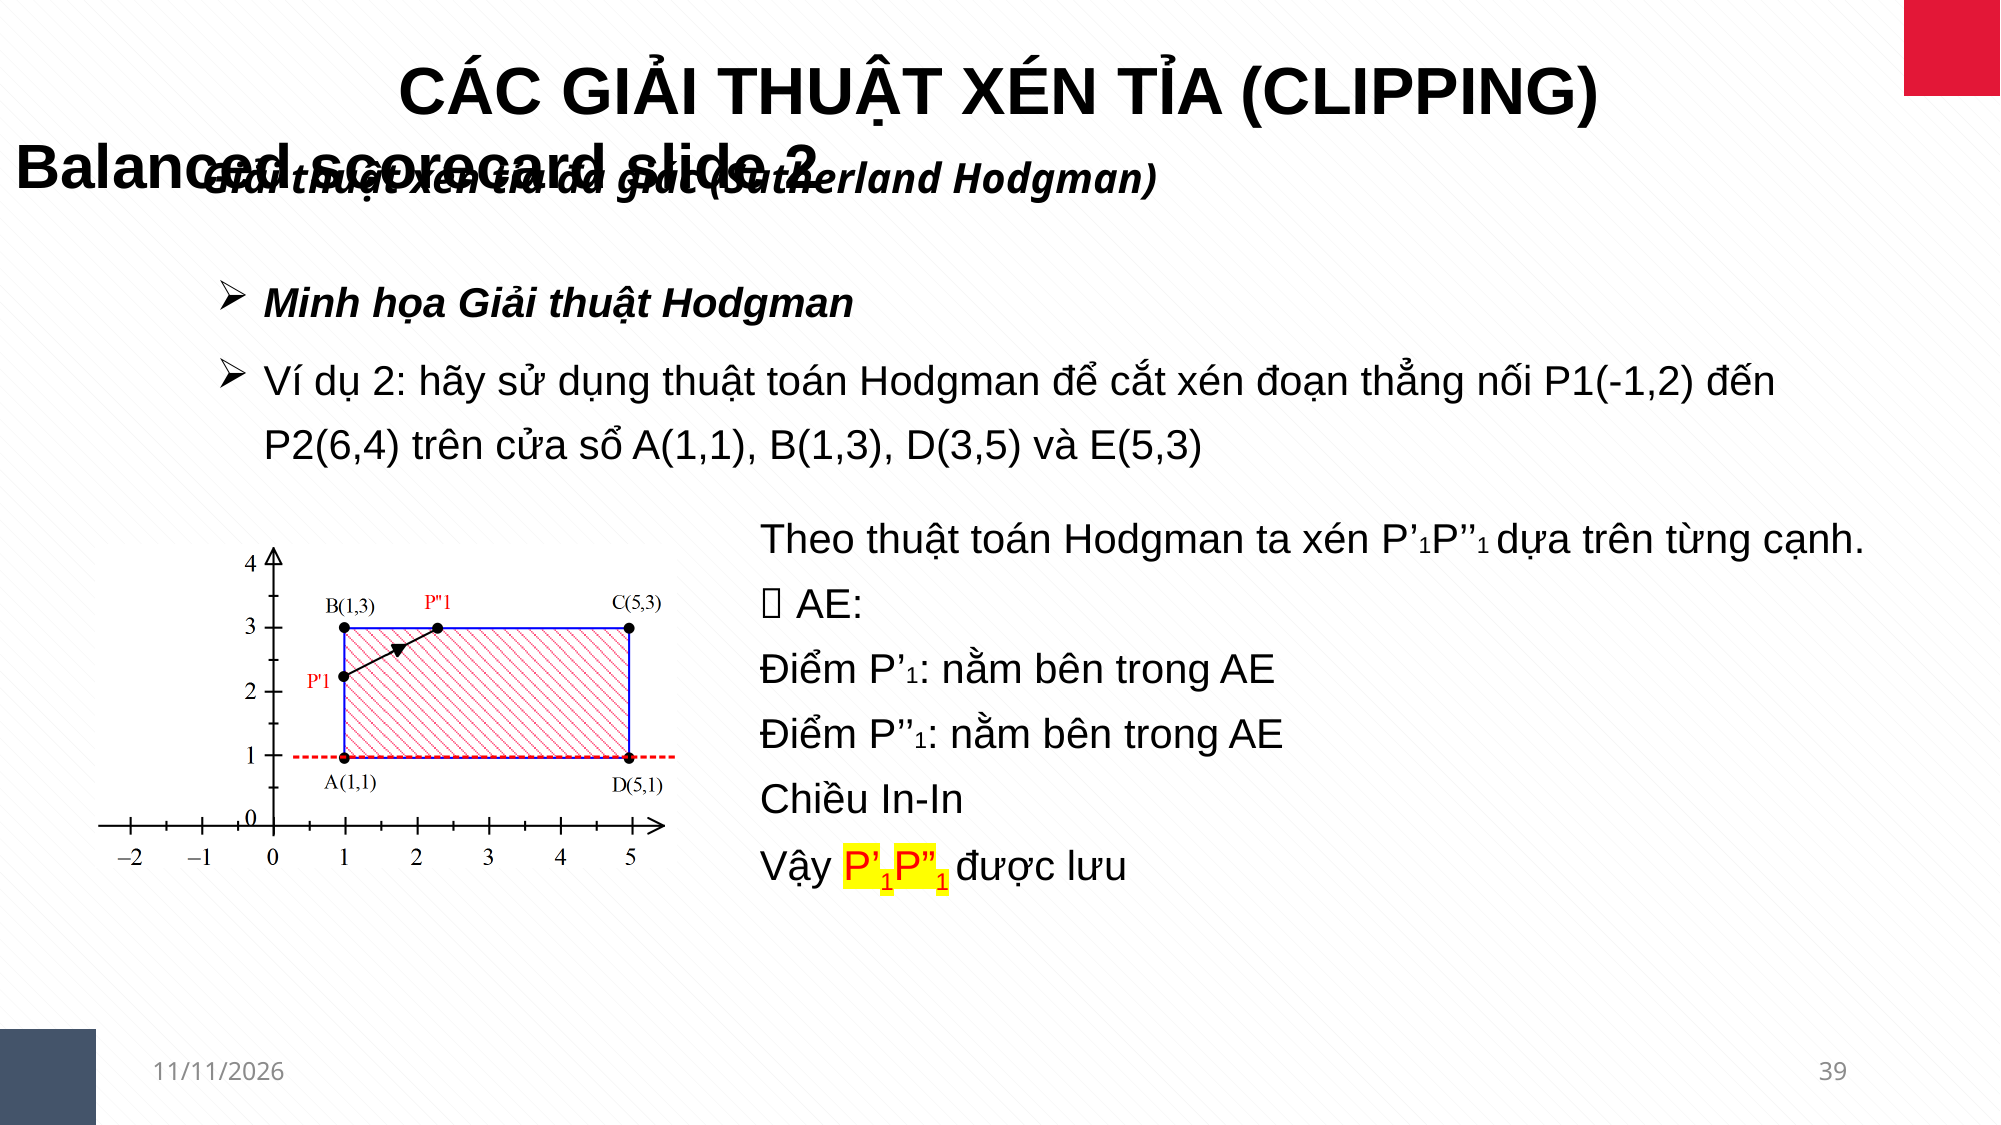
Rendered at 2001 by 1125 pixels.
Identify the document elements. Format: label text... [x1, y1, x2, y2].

title Balanced scorecard slide 2 [0, 59, 1725, 278]
text_box CÁC GIẢI THUẬT XÉN TỈA (CLIPPING) [240, 48, 1760, 129]
text_box Minh họa Giải thuật Hodgman Ví dụ 2: hãy sử dụng thuật toán Hodgman để cắt xén đoạn thẳng nối P1(-1,2) đến P2(6,4) trên cửa sổ A(1,1), B(1,3), D(3,5) và E(5,3) [201, 253, 1794, 476]
picture [95, 544, 677, 868]
text_box Giải thuật xén tỉa đa giác (Sutherland Hodgman) [201, 151, 1888, 202]
slide_number 39 [1412, 1042, 1863, 1103]
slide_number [137, 1042, 588, 1103]
text_box [1903, 0, 2000, 97]
text_box [0, 1028, 97, 1125]
text_box Theo thuật toán Hodgman ta xén P’1P’’1 dựa trên từng cạnh.  AE: Điểm P’1: nằm bên trong AE Điểm P’’1: nằm bên trong AE Chiều In-In Vậy P’1P”1 được lưu [745, 489, 1888, 903]
